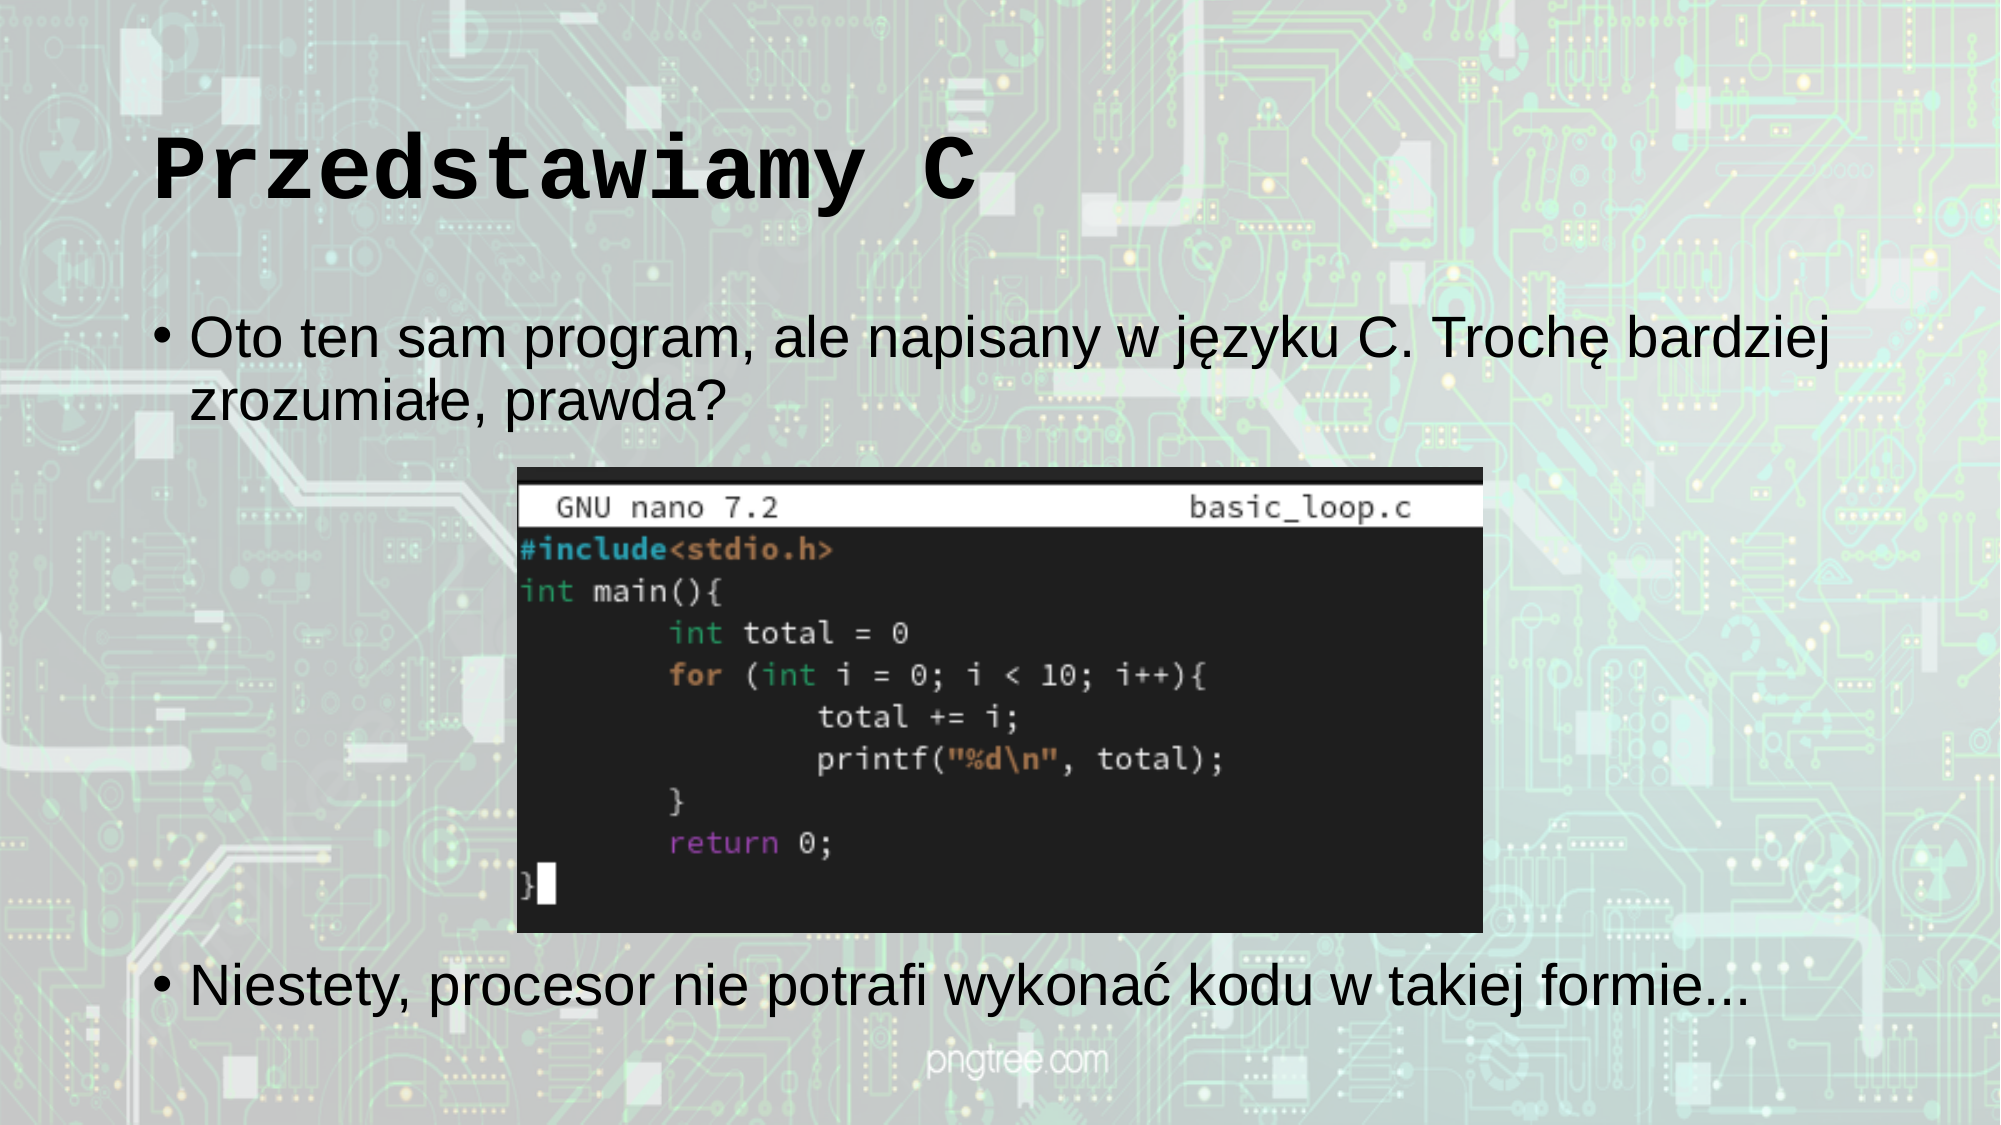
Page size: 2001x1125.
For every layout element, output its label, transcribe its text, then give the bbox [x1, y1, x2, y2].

picture [517, 467, 1483, 933]
title Przedstawiamy C [137, 59, 1863, 278]
list Oto ten sam program, ale napisany w języku C. Trochę bardziej zrozumiałe, prawda? Niestety, procesor nie potrafi wykonać kodu w takiej formie... [137, 299, 1863, 1047]
